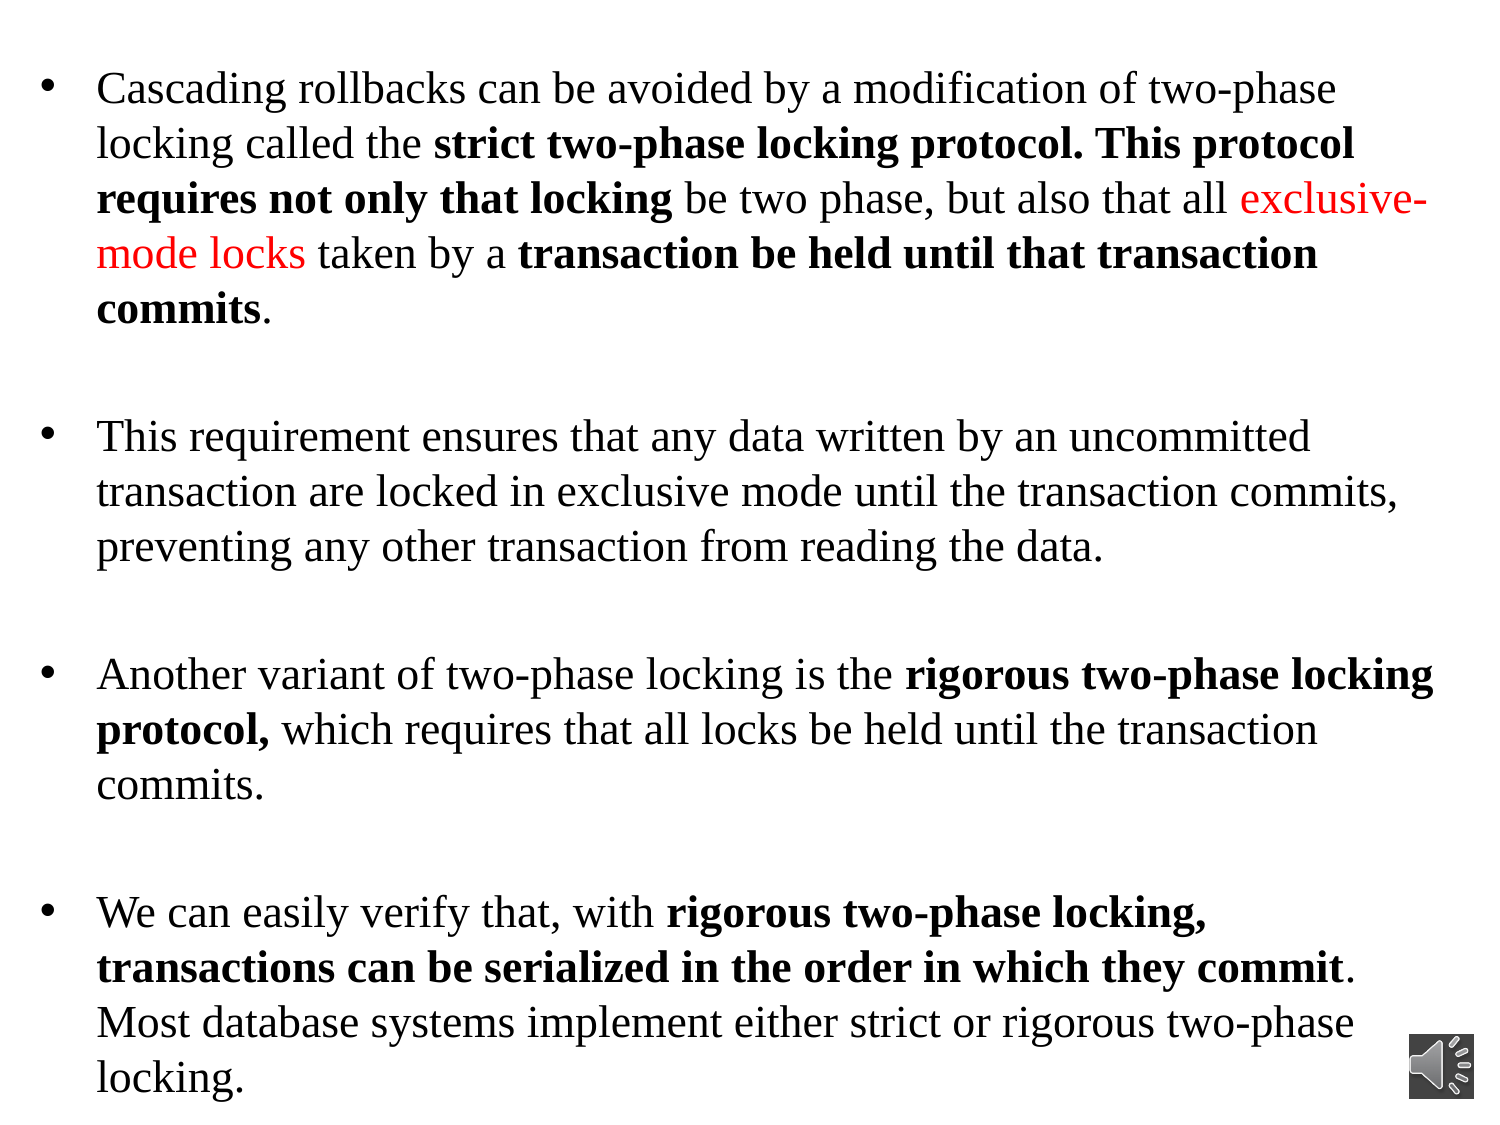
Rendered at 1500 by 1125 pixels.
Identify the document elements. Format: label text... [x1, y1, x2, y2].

list Cascading rollbacks can be avoided by a modification of two-phase locking called the strict two-phase locking protocol. This protocol requires not only that locking be two phase, but also that all exclusive-mode locks taken by a transaction be held until that transaction commits. This requirement ensures that any data written by an uncommitted transaction are locked in exclusive mode until the transaction commits, preventing any other transaction from reading the data. Another variant of two-phase locking is the rigorous two-phase locking protocol, which requires that all locks be held until the transaction commits. We can easily verify that, with rigorous two-phase locking, transactions can be serialized in the order in which they commit. Most database systems implement either strict or rigorous two-phase locking. [24, 50, 1463, 1100]
picture [1408, 1033, 1476, 1101]
